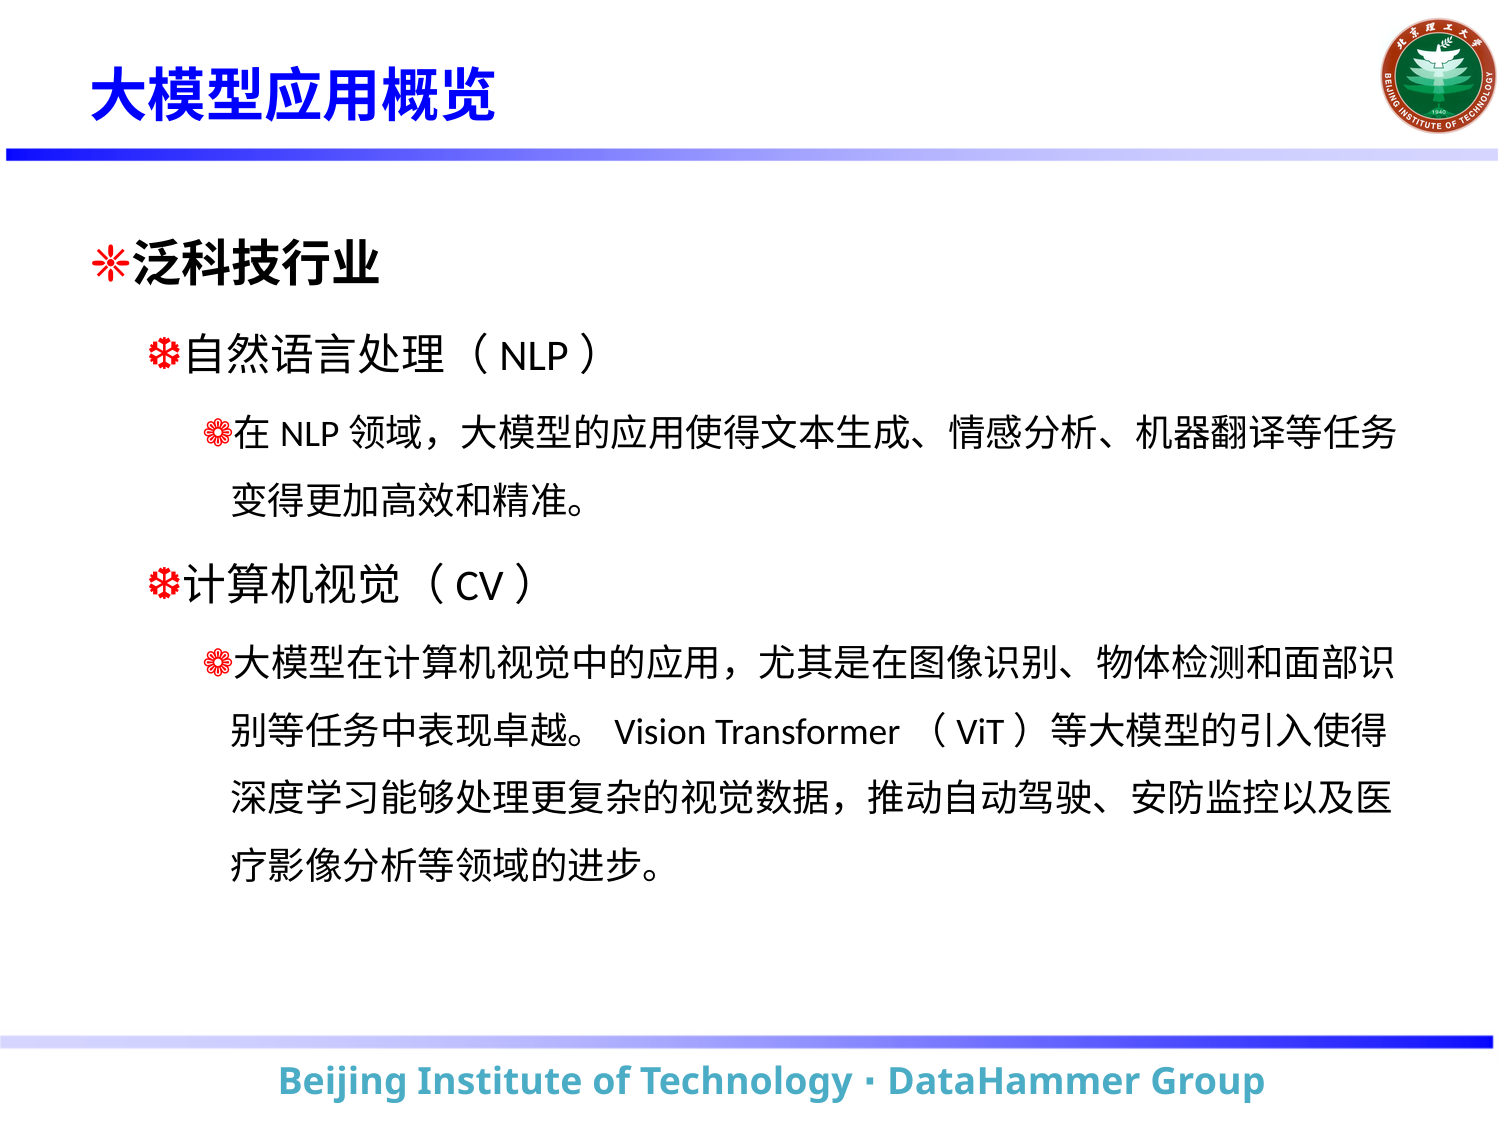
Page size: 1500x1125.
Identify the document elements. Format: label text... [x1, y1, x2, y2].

list 泛科技行业 自然语言处理（NLP） 在NLP领域，大模型的应用使得文本生成、情感分析、机器翻译等任务变得更加高效和精准。 计算机视觉（CV） 大模型在计算机视觉中的应用，尤其是在图像识别、物体检测和面部识别等任务中表现卓越。Vision Transformer（ViT）等大模型的引入使得深度学习能够处理更复杂的视觉数据，推动自动驾驶、安防监控以及医疗影像分析等领域的进步。 [74, 194, 1426, 937]
title 大模型应用概览 [74, 34, 1378, 152]
picture [0, 16, 1500, 169]
picture [0, 1028, 1498, 1063]
